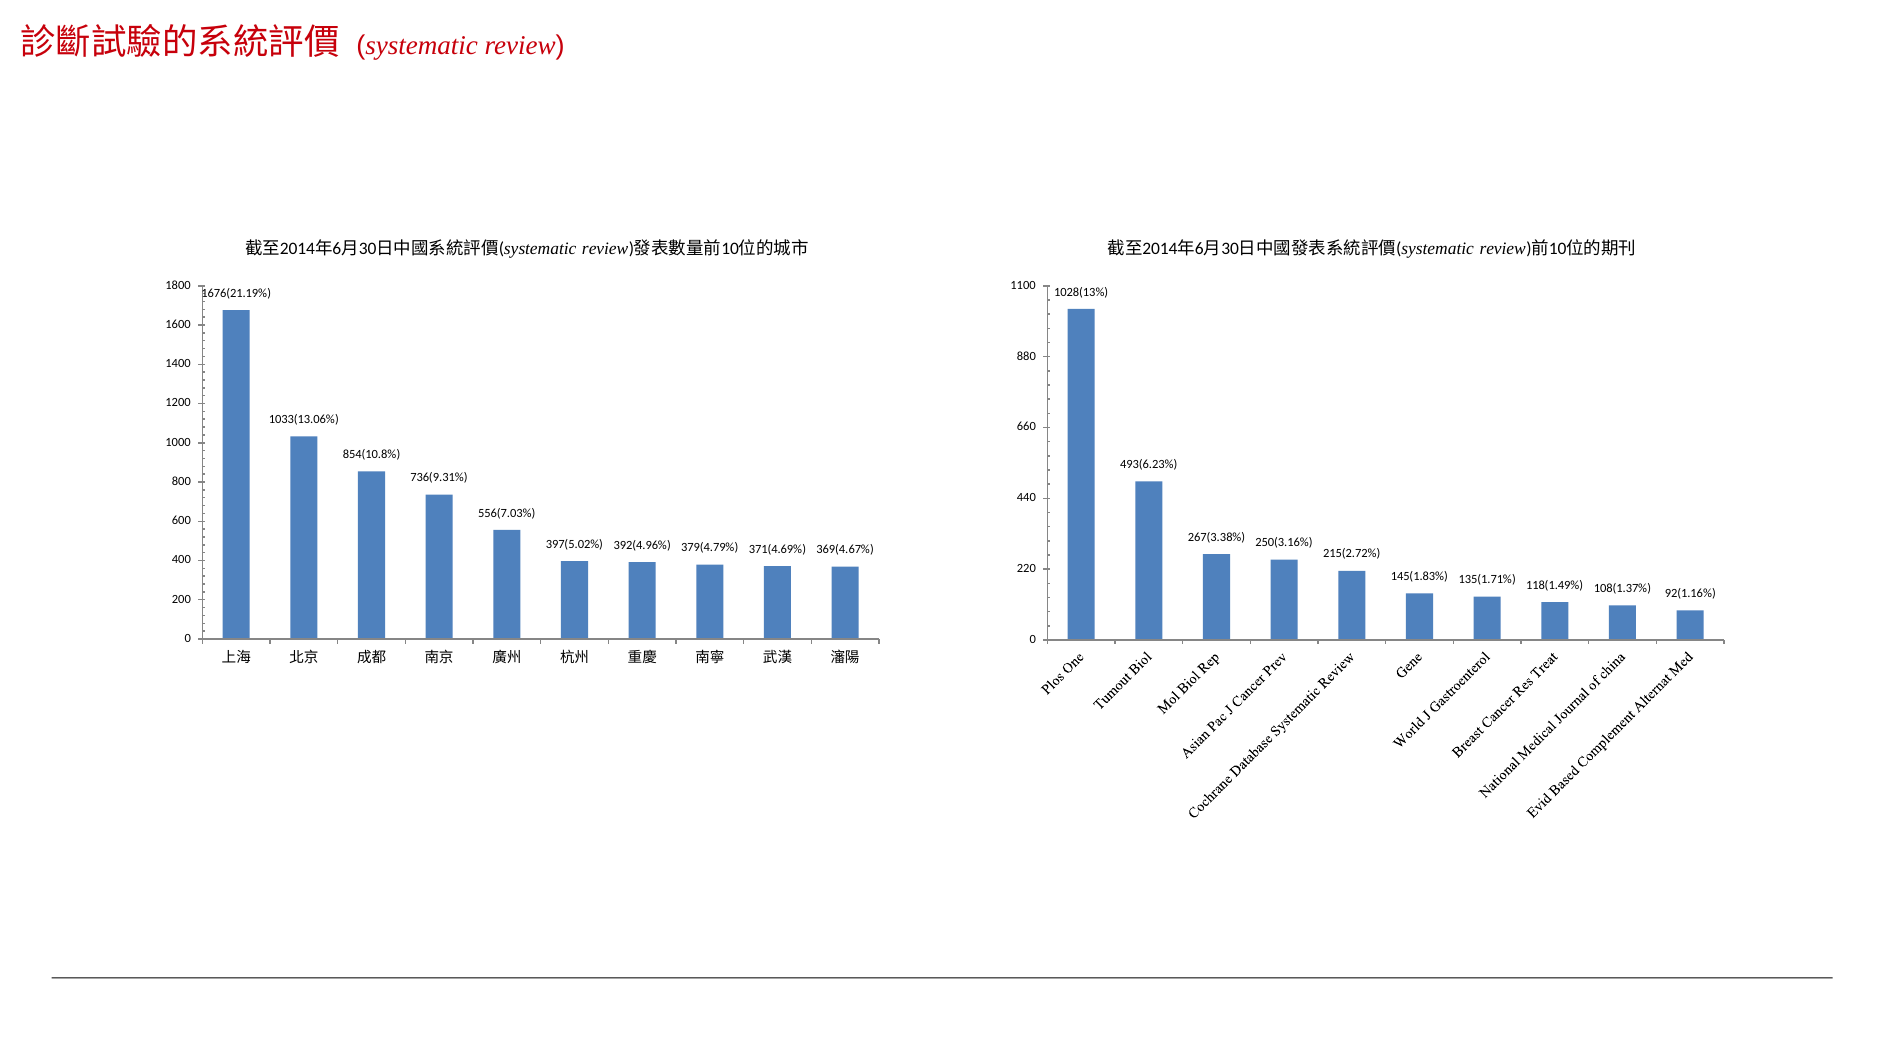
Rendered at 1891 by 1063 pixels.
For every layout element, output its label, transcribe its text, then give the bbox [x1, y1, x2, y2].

text_box 診斷試驗的系統評價 (systematic review) [5, 4, 1404, 76]
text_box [151, 220, 1747, 836]
